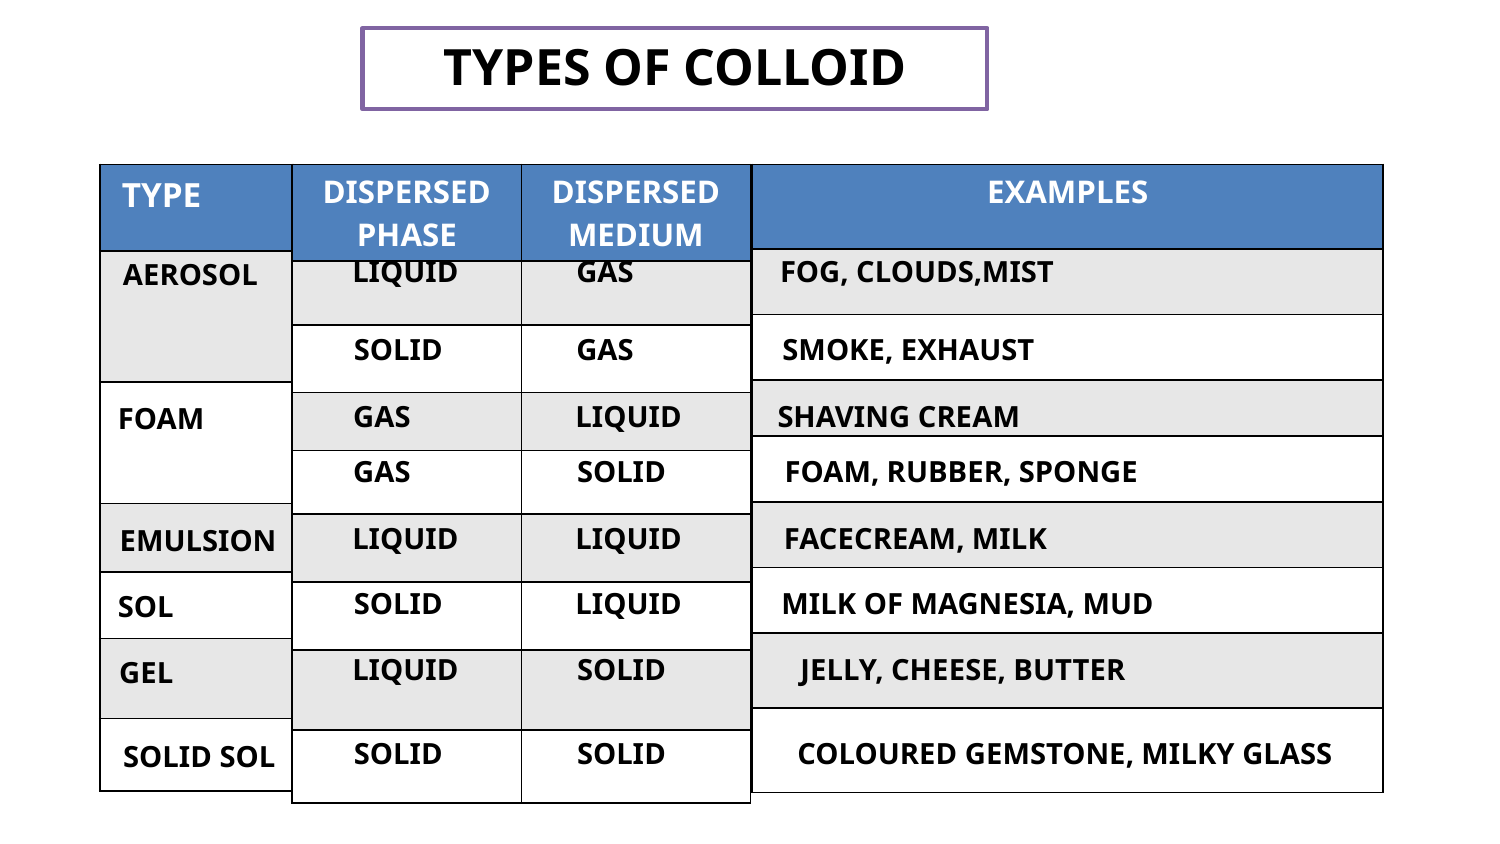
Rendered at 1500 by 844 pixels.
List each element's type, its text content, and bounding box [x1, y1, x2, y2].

text_box FOAM, RUBBER, SPONGE [769, 445, 1153, 496]
table_cell [753, 250, 1382, 314]
text_box LIQUID [560, 390, 697, 441]
table_header EXAMPLES [753, 165, 1382, 248]
text_box JELLY, CHEESE, BUTTER [785, 643, 1141, 694]
text_box SOL [103, 580, 189, 631]
table_cell [522, 326, 750, 392]
table_cell [101, 252, 291, 381]
table_cell [293, 651, 521, 729]
table_cell [753, 634, 1382, 707]
text_box GAS [561, 323, 649, 374]
text_box SOLID [339, 728, 458, 778]
table_cell [753, 503, 1382, 567]
text_box MILK OF MAGNESIA, MUD [766, 578, 1169, 628]
table_cell [293, 451, 521, 513]
table_cell [293, 515, 521, 581]
text_box SOLID [339, 578, 458, 628]
table_cell [101, 719, 291, 790]
table_header DISPERSED MEDIUM [522, 165, 750, 260]
table_header [101, 165, 291, 250]
table_cell [522, 451, 750, 513]
table_cell [293, 583, 521, 649]
text_box AEROSOL [108, 248, 273, 299]
text_box TYPE [107, 166, 217, 222]
table_cell [101, 383, 291, 503]
table_cell [753, 315, 1382, 379]
text_box LIQUID [337, 643, 474, 694]
text_box GAS [561, 246, 649, 297]
text_box LIQUID [560, 578, 697, 628]
table_cell [293, 262, 521, 324]
table_cell [753, 568, 1382, 632]
text_box GEL [104, 646, 189, 697]
text_box FOAM [103, 393, 220, 443]
table_cell [522, 515, 750, 581]
text_box COLOURED GEMSTONE, MILKY GLASS [782, 728, 1348, 778]
table_cell [101, 573, 291, 638]
table_cell [753, 709, 1382, 792]
text_box SHAVING CREAM [762, 390, 1036, 441]
table_cell [522, 583, 750, 649]
table_cell [293, 326, 521, 392]
table_cell [522, 731, 750, 802]
text_box GAS [338, 445, 426, 496]
table_cell [522, 393, 750, 450]
text_box SMOKE, EXHAUST [767, 323, 1050, 374]
text_box GAS [338, 390, 426, 441]
text_box SOLID [562, 445, 682, 496]
text_box SOLID [339, 323, 458, 374]
text_box LIQUID [337, 512, 474, 563]
text_box LIQUID [337, 246, 474, 297]
text_box FOG, CLOUDS,MIST [765, 246, 1070, 297]
table_cell [101, 639, 291, 718]
text_box TYPES OF COLLOID [360, 26, 989, 111]
text_box SOLID [562, 643, 682, 694]
table_cell [753, 381, 1382, 435]
text_box EMULSION [104, 515, 292, 565]
table_cell [522, 651, 750, 729]
table_header DISPERSED PHASE [293, 165, 521, 260]
table_cell [101, 504, 291, 571]
table_cell [293, 731, 521, 802]
table_cell [293, 393, 521, 450]
text_box SOLID SOL [108, 730, 291, 781]
table_cell [522, 262, 750, 324]
text_box SOLID [562, 728, 682, 778]
text_box FACECREAM, MILK [769, 512, 1063, 563]
text_box LIQUID [560, 512, 697, 563]
table_cell [753, 437, 1382, 501]
